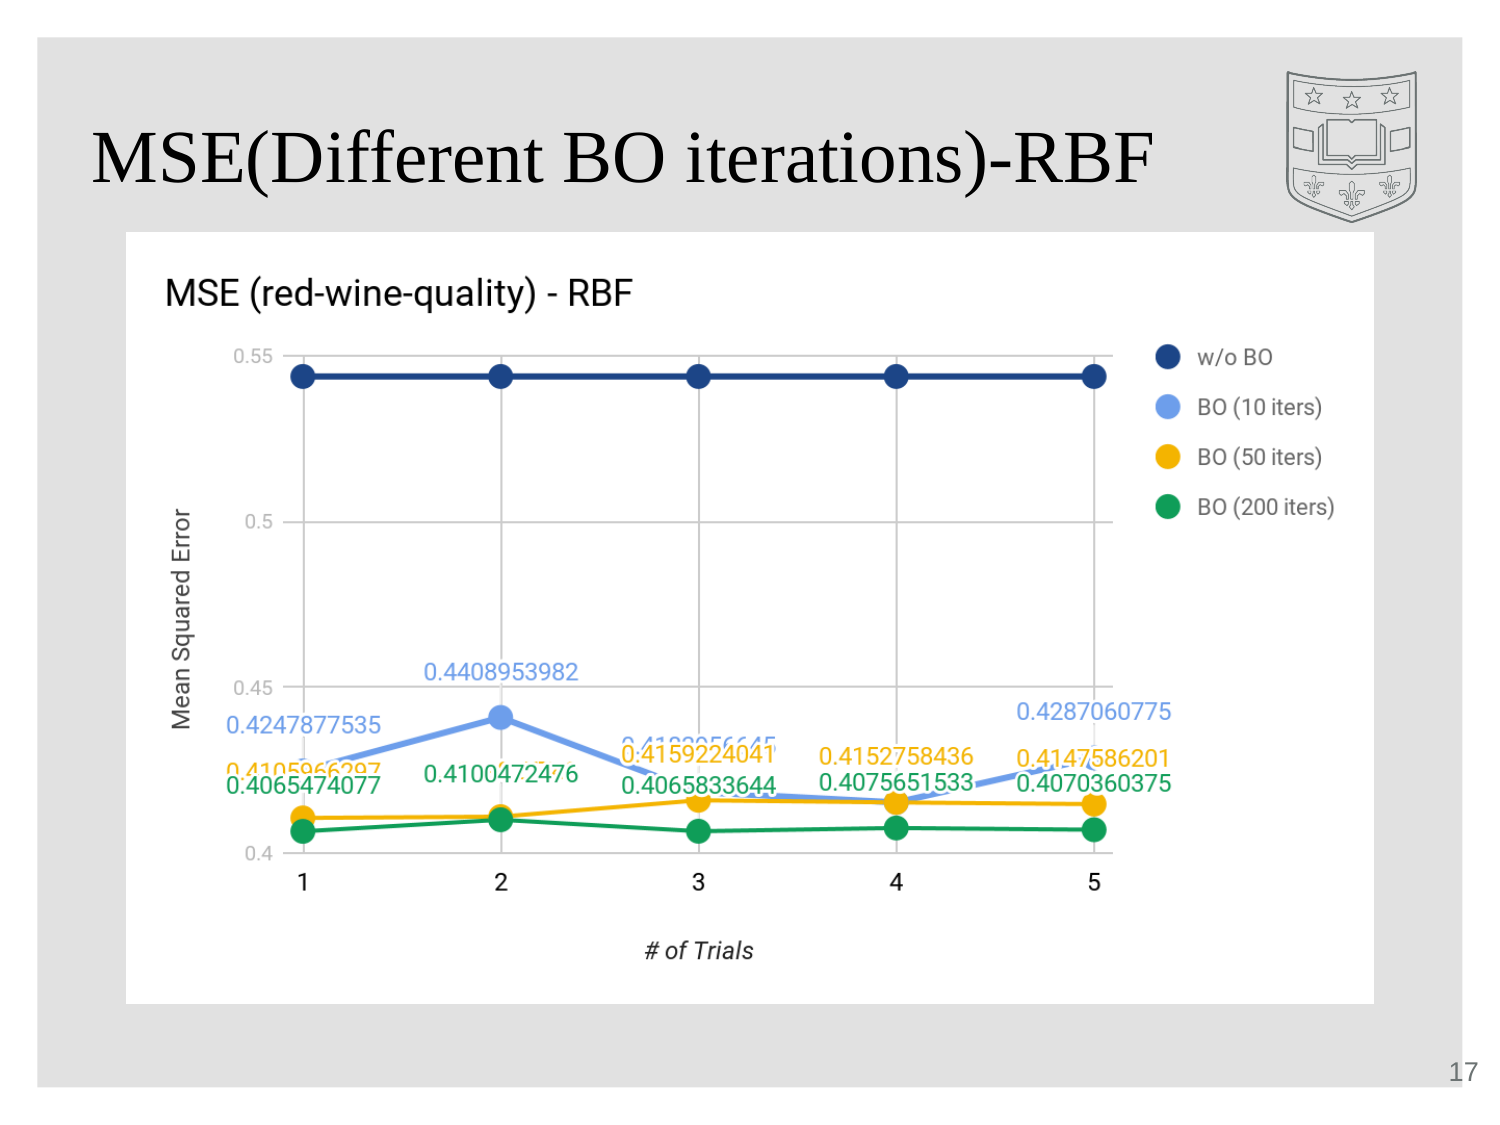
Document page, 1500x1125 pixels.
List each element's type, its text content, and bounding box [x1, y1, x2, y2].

slide_number ‹#› [1403, 1038, 1494, 1125]
picture [126, 232, 1374, 1004]
picture [1286, 71, 1417, 223]
title MSE(Different BO iterations)-RBF [76, 71, 1264, 233]
